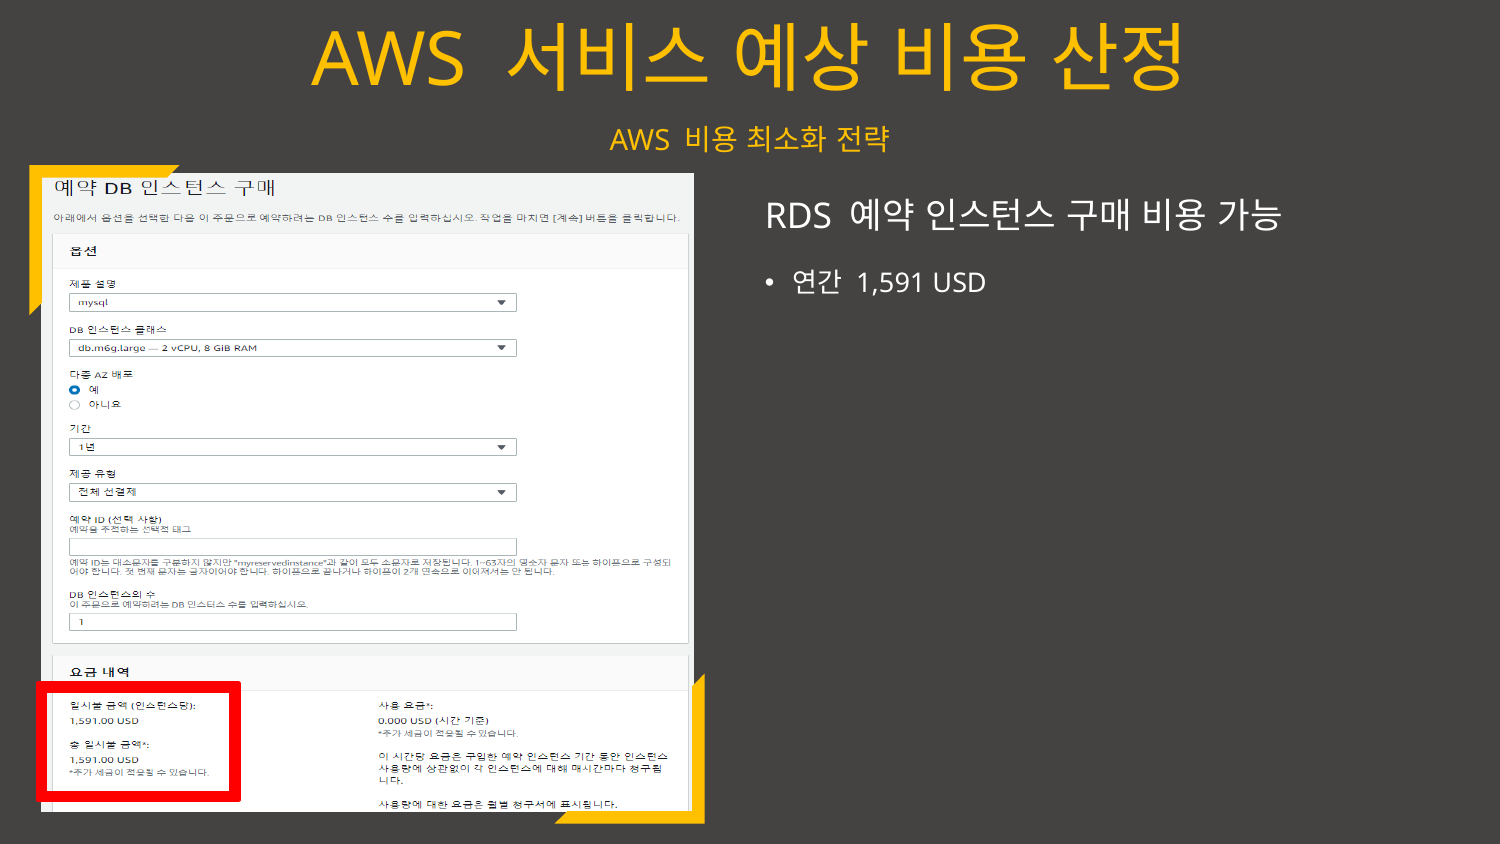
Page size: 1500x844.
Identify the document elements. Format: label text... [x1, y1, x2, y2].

list AWS 비용 최소화 전략 [0, 114, 1500, 162]
text_box [552, 671, 707, 826]
picture [41, 173, 695, 812]
text_box RDS 예약 인스턴스 구매 비용 가능 연간 1,591 USD [749, 185, 1382, 306]
text_box AWS 서비스 예상 비용 산정 [0, 8, 1500, 103]
text_box [27, 163, 182, 318]
